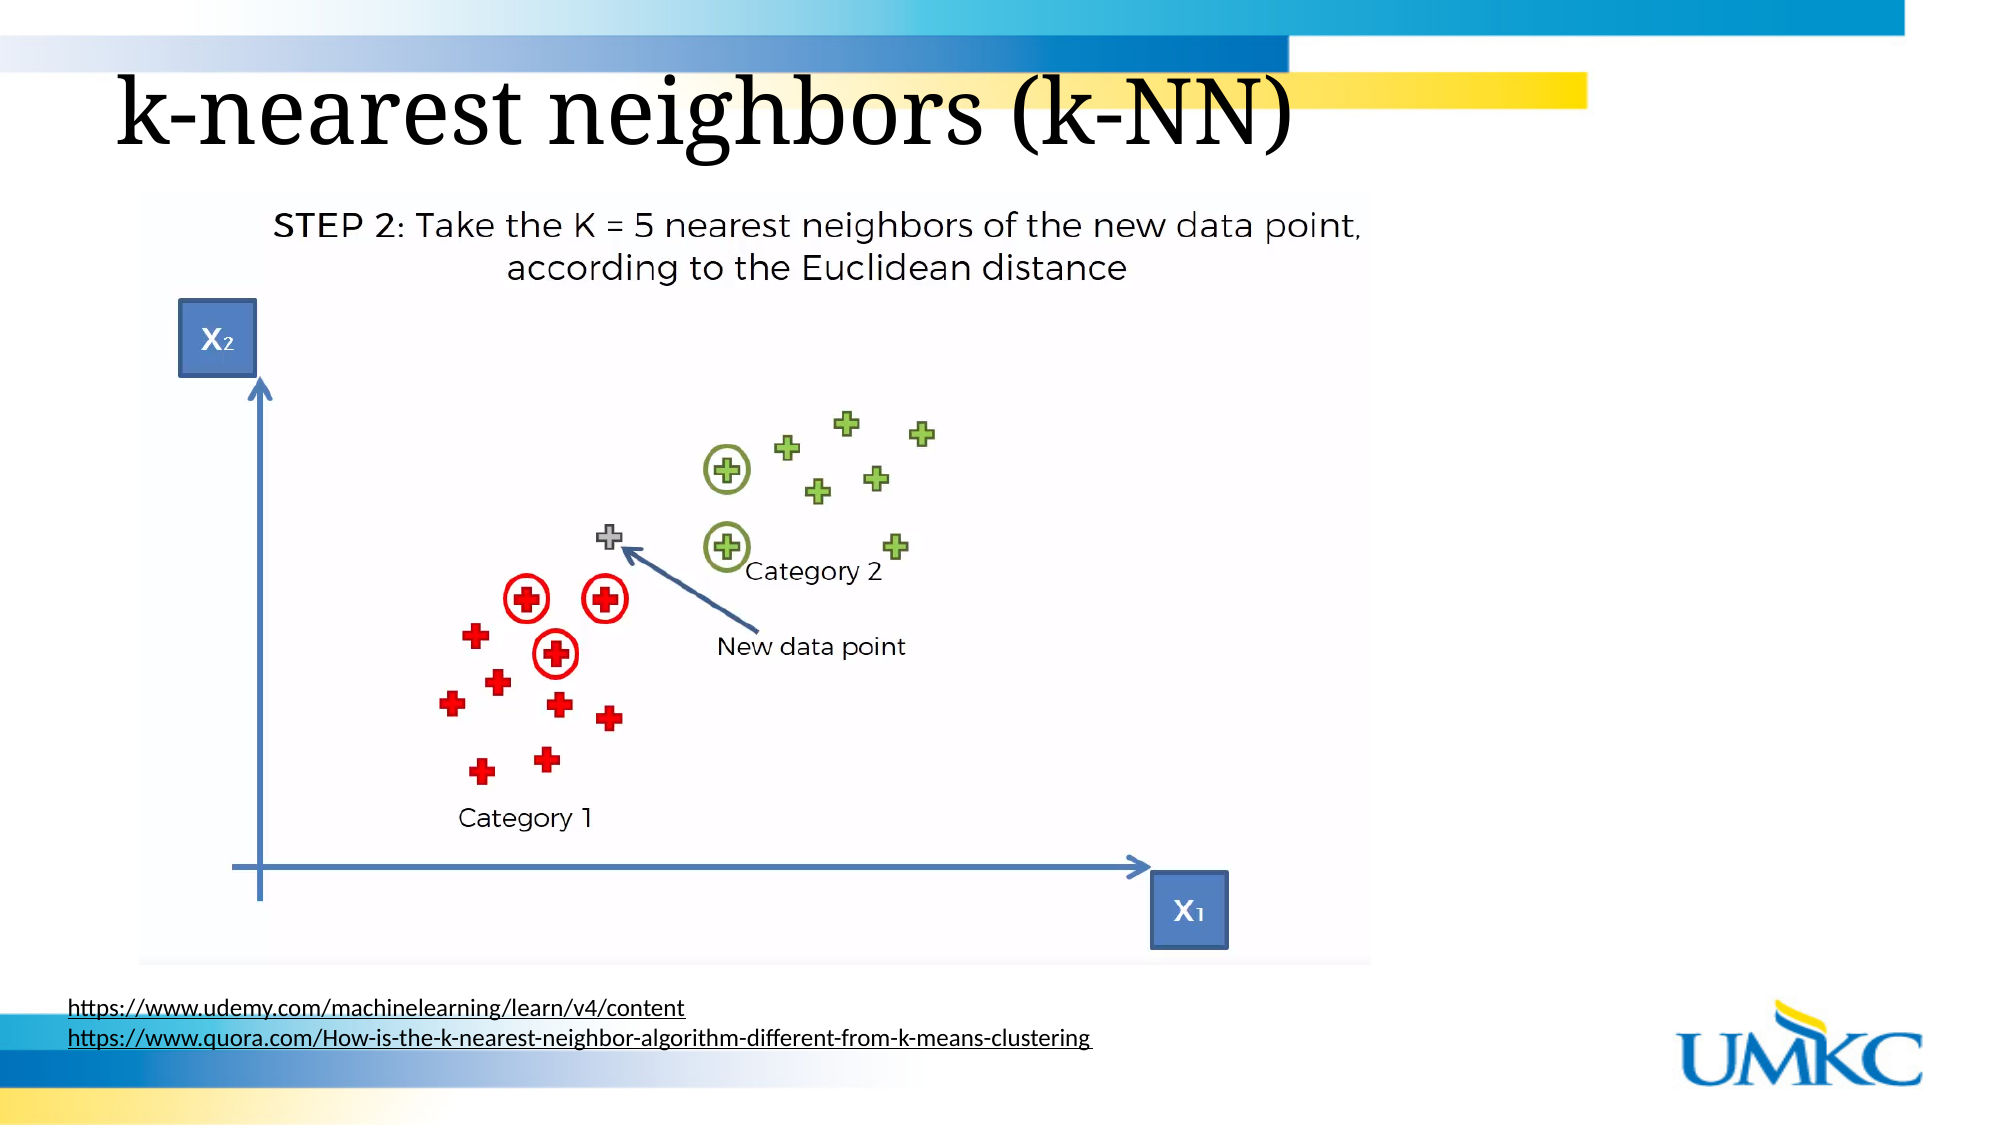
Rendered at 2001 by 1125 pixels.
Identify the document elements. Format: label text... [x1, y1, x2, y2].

picture [0, 0, 2001, 1125]
text_box k-nearest neighbors (k-NN) [99, 45, 1900, 233]
text_box https://www.udemy.com/machinelearning/learn/v4/content https://www.quora.com/How-is-the-k-nearest-neighbor-algorithm-different-from-k-means-clustering [52, 983, 1337, 1059]
